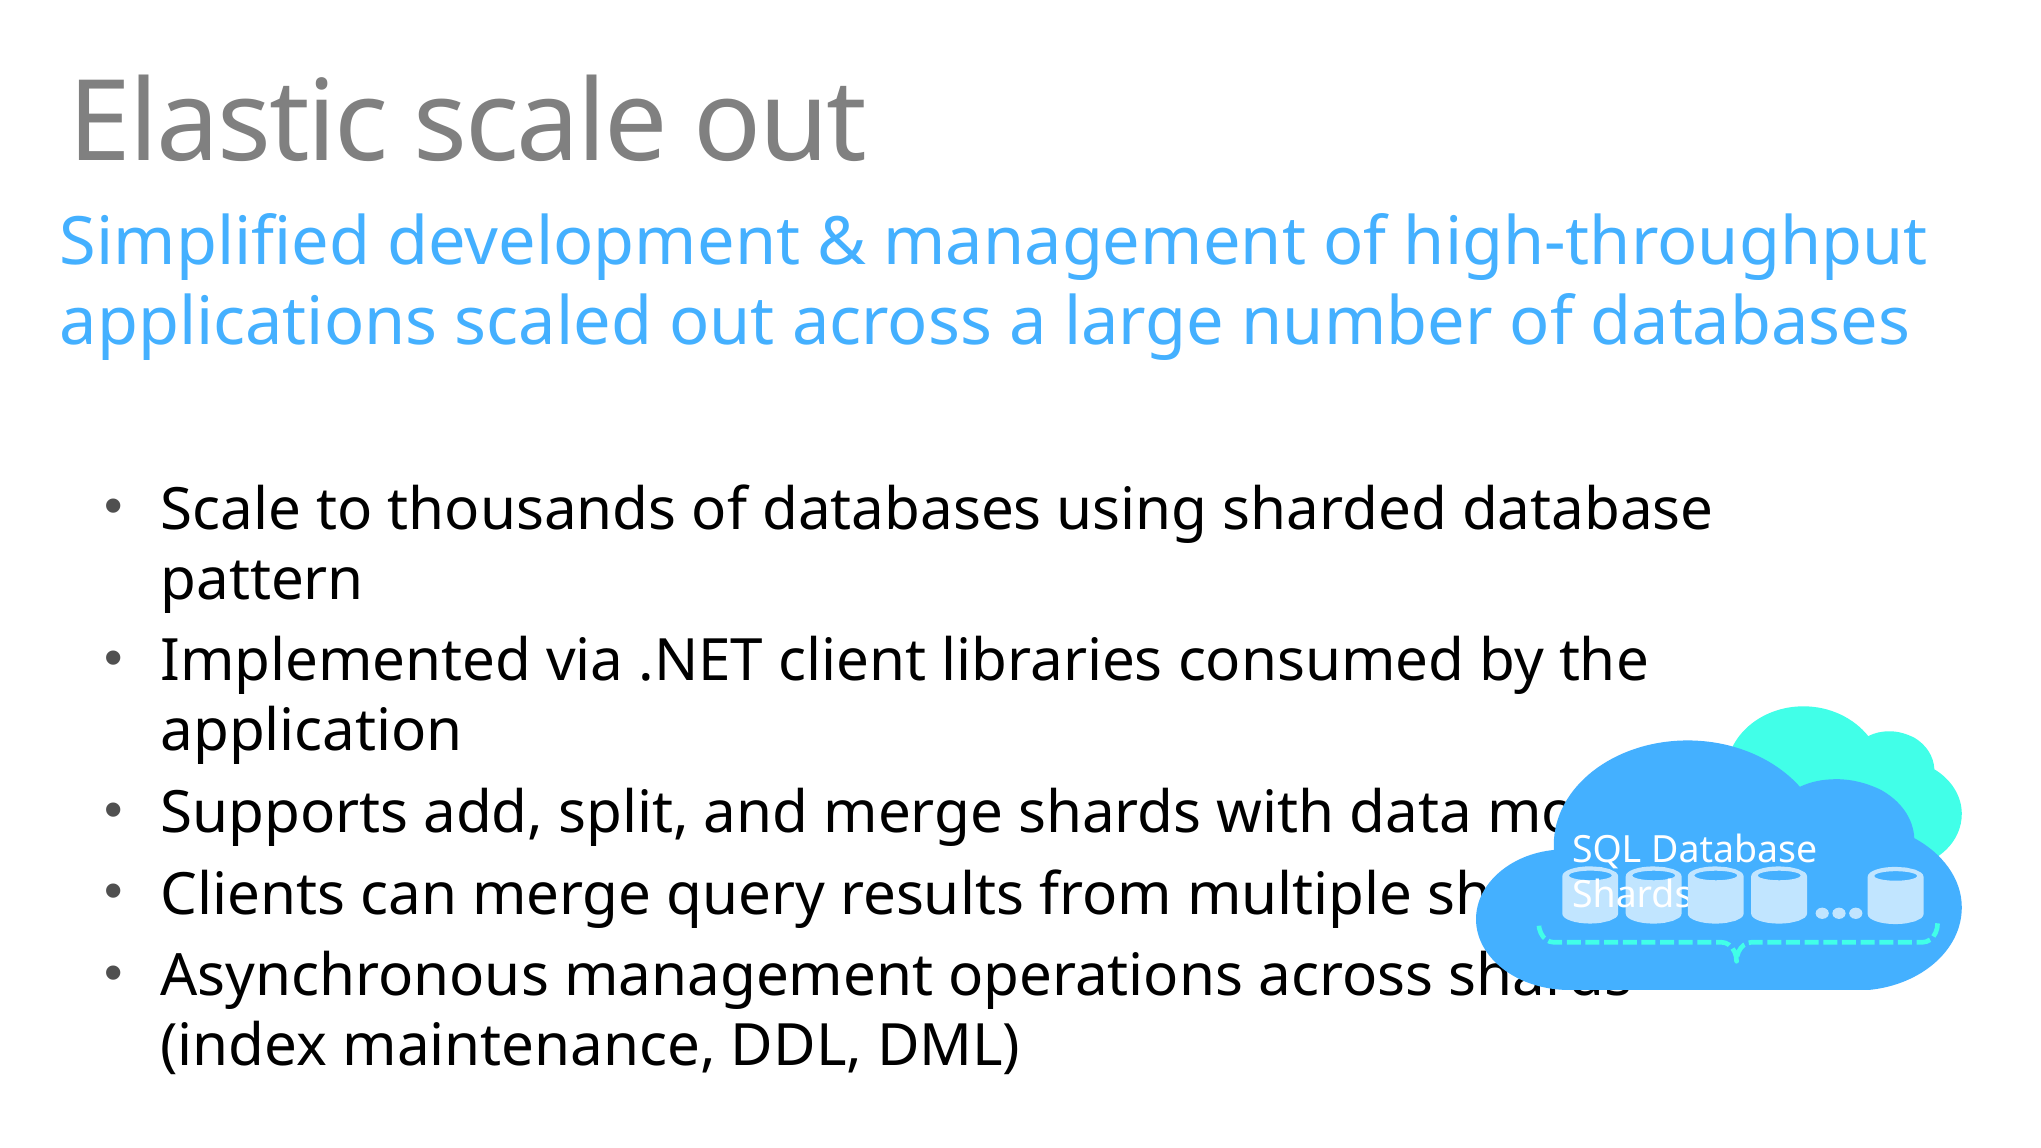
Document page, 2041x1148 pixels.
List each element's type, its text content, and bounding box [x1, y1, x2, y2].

text_box [1896, 731, 1962, 856]
text_box [1559, 740, 1908, 816]
text_box [1476, 852, 1936, 990]
title Elastic scale out [45, 48, 1996, 190]
list Scale to thousands of databases using sharded database pattern Implemented via .NET client libraries consumed by the application Supports add, split, and merge shards with data movement Clients can merge query results from multiple shards Asynchronous management operations across shards (index maintenance, DDL, DML) [80, 455, 1896, 1148]
text_box [1938, 855, 1962, 960]
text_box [1538, 816, 1938, 962]
text_box Simplified development & management of high-throughput applications scaled out across a large number of databases [44, 190, 2041, 366]
